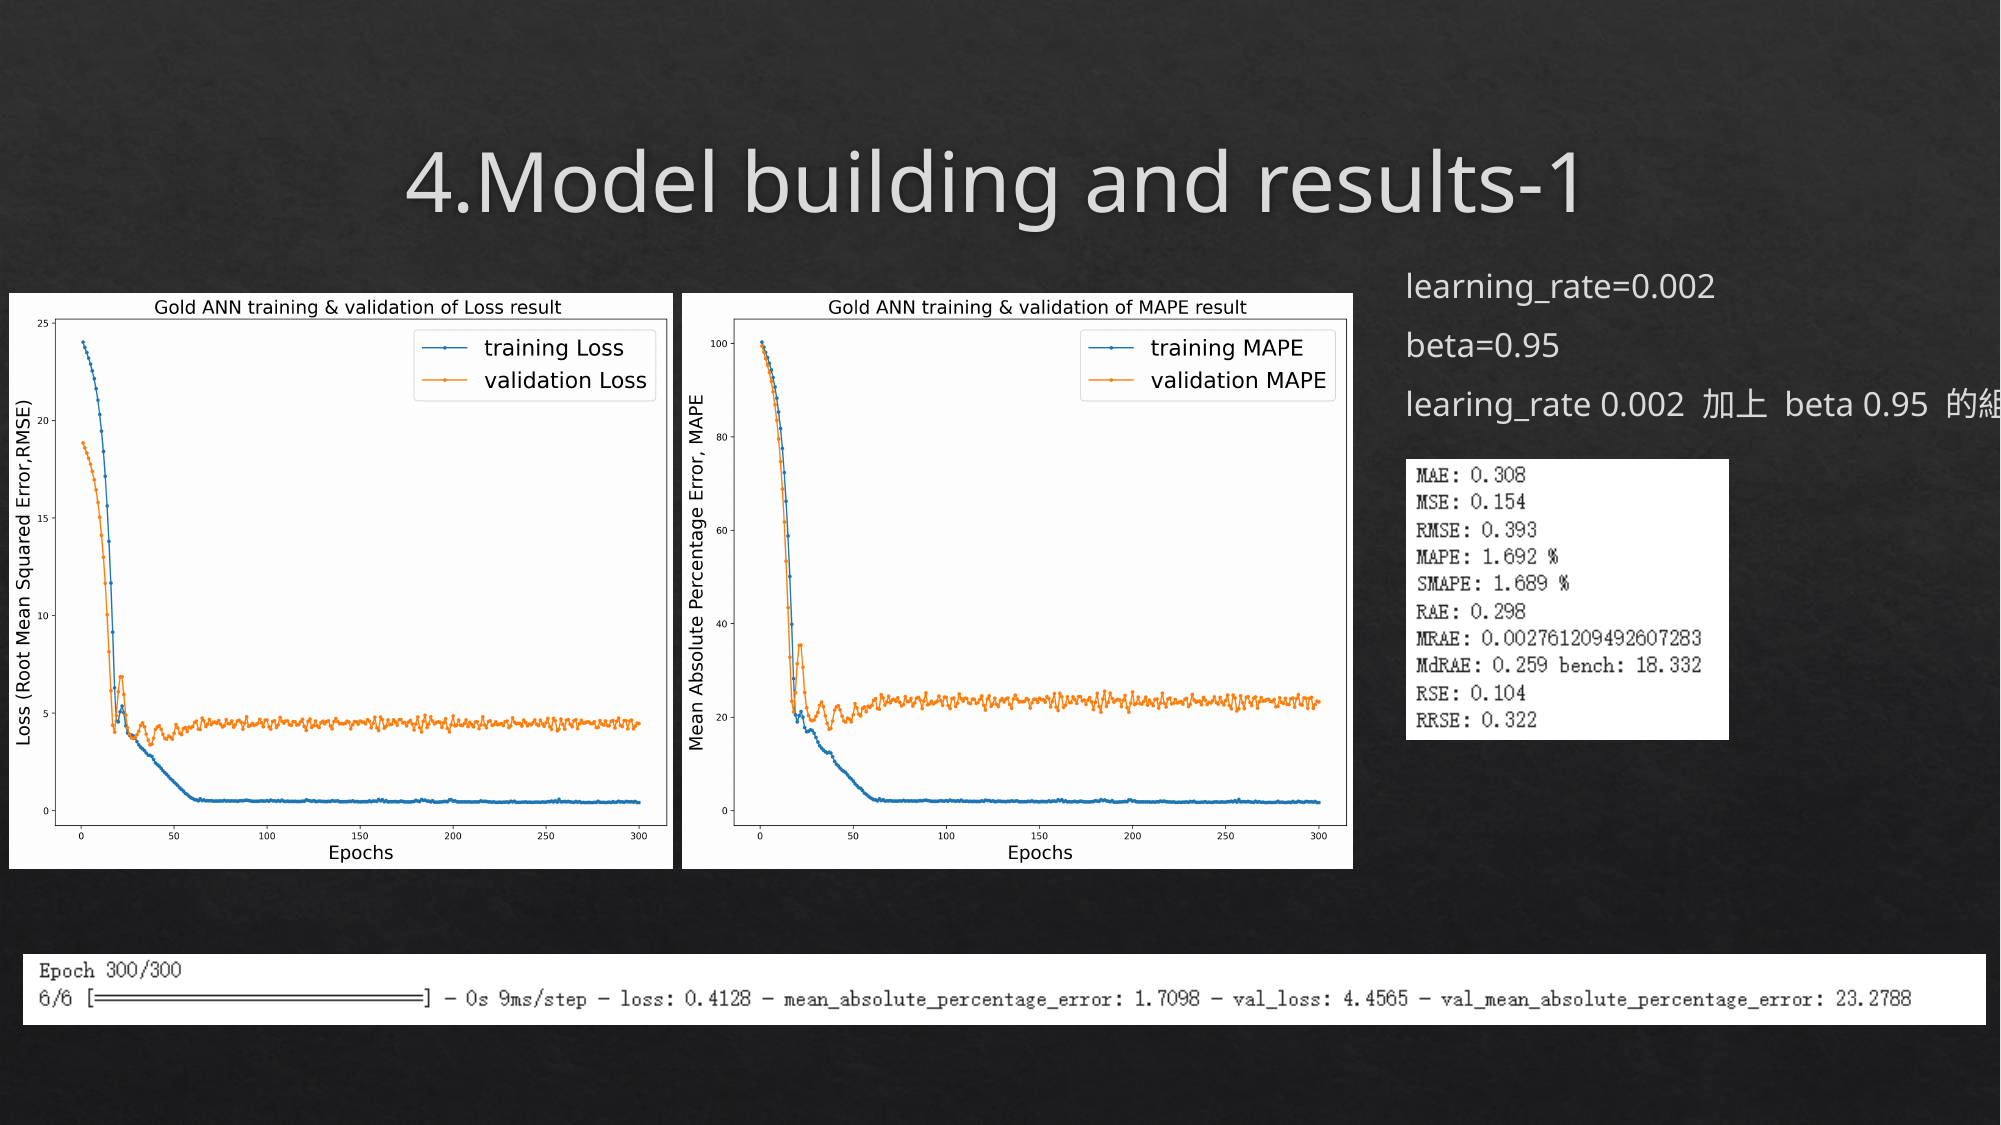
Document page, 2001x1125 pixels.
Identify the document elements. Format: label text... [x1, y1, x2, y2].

text_box learning_rate=0.002 beta=0.95 learing_rate 0.002 加上 beta 0.95 的組合 [1384, 257, 2000, 431]
picture [8, 293, 673, 870]
picture [23, 954, 1986, 1026]
picture [682, 293, 1353, 870]
picture [1406, 459, 1730, 740]
title 4.Model building and results-1 [149, 99, 1849, 260]
